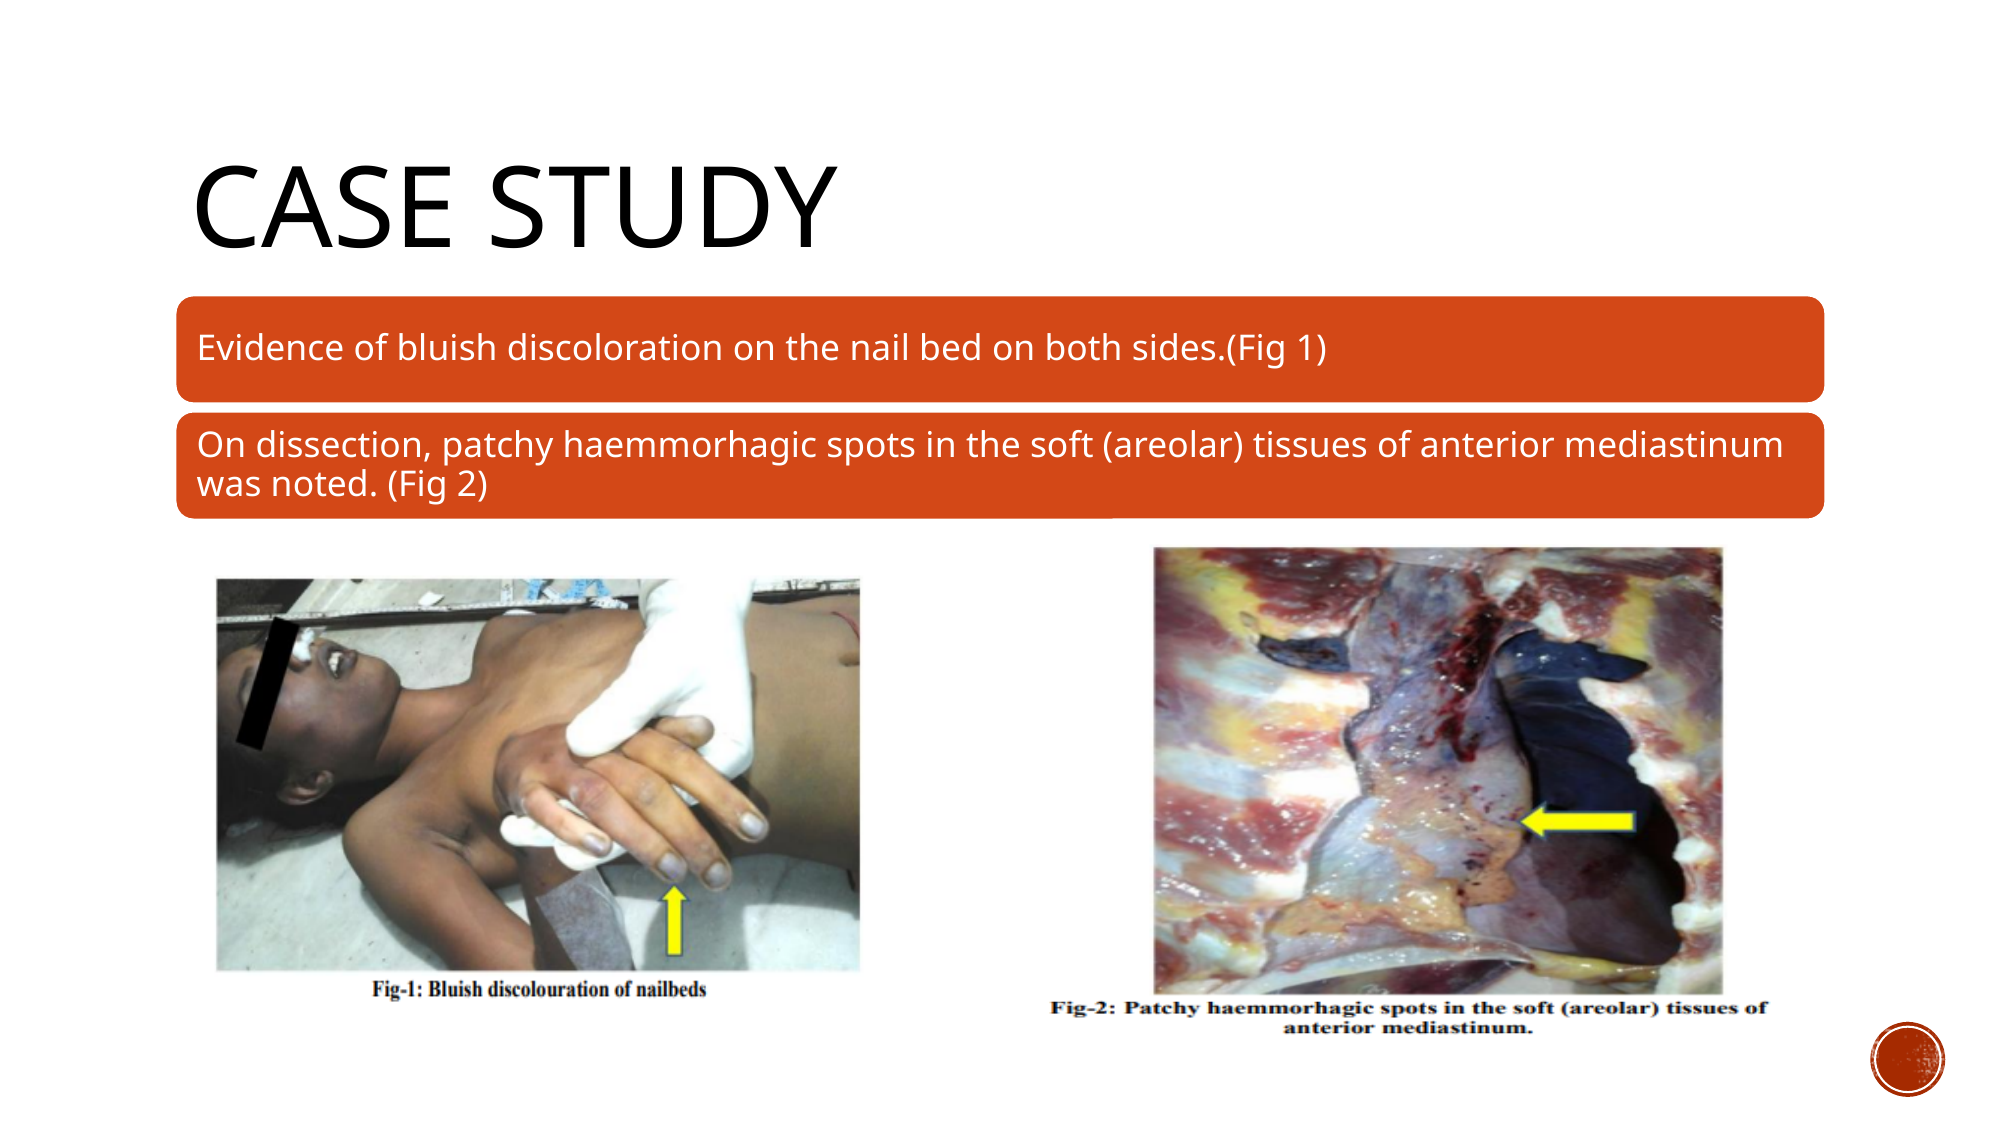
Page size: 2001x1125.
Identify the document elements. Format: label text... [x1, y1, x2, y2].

picture [999, 527, 1804, 1036]
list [175, 290, 1826, 524]
picture [167, 562, 956, 1014]
title CASE STUDY [175, 79, 1826, 288]
